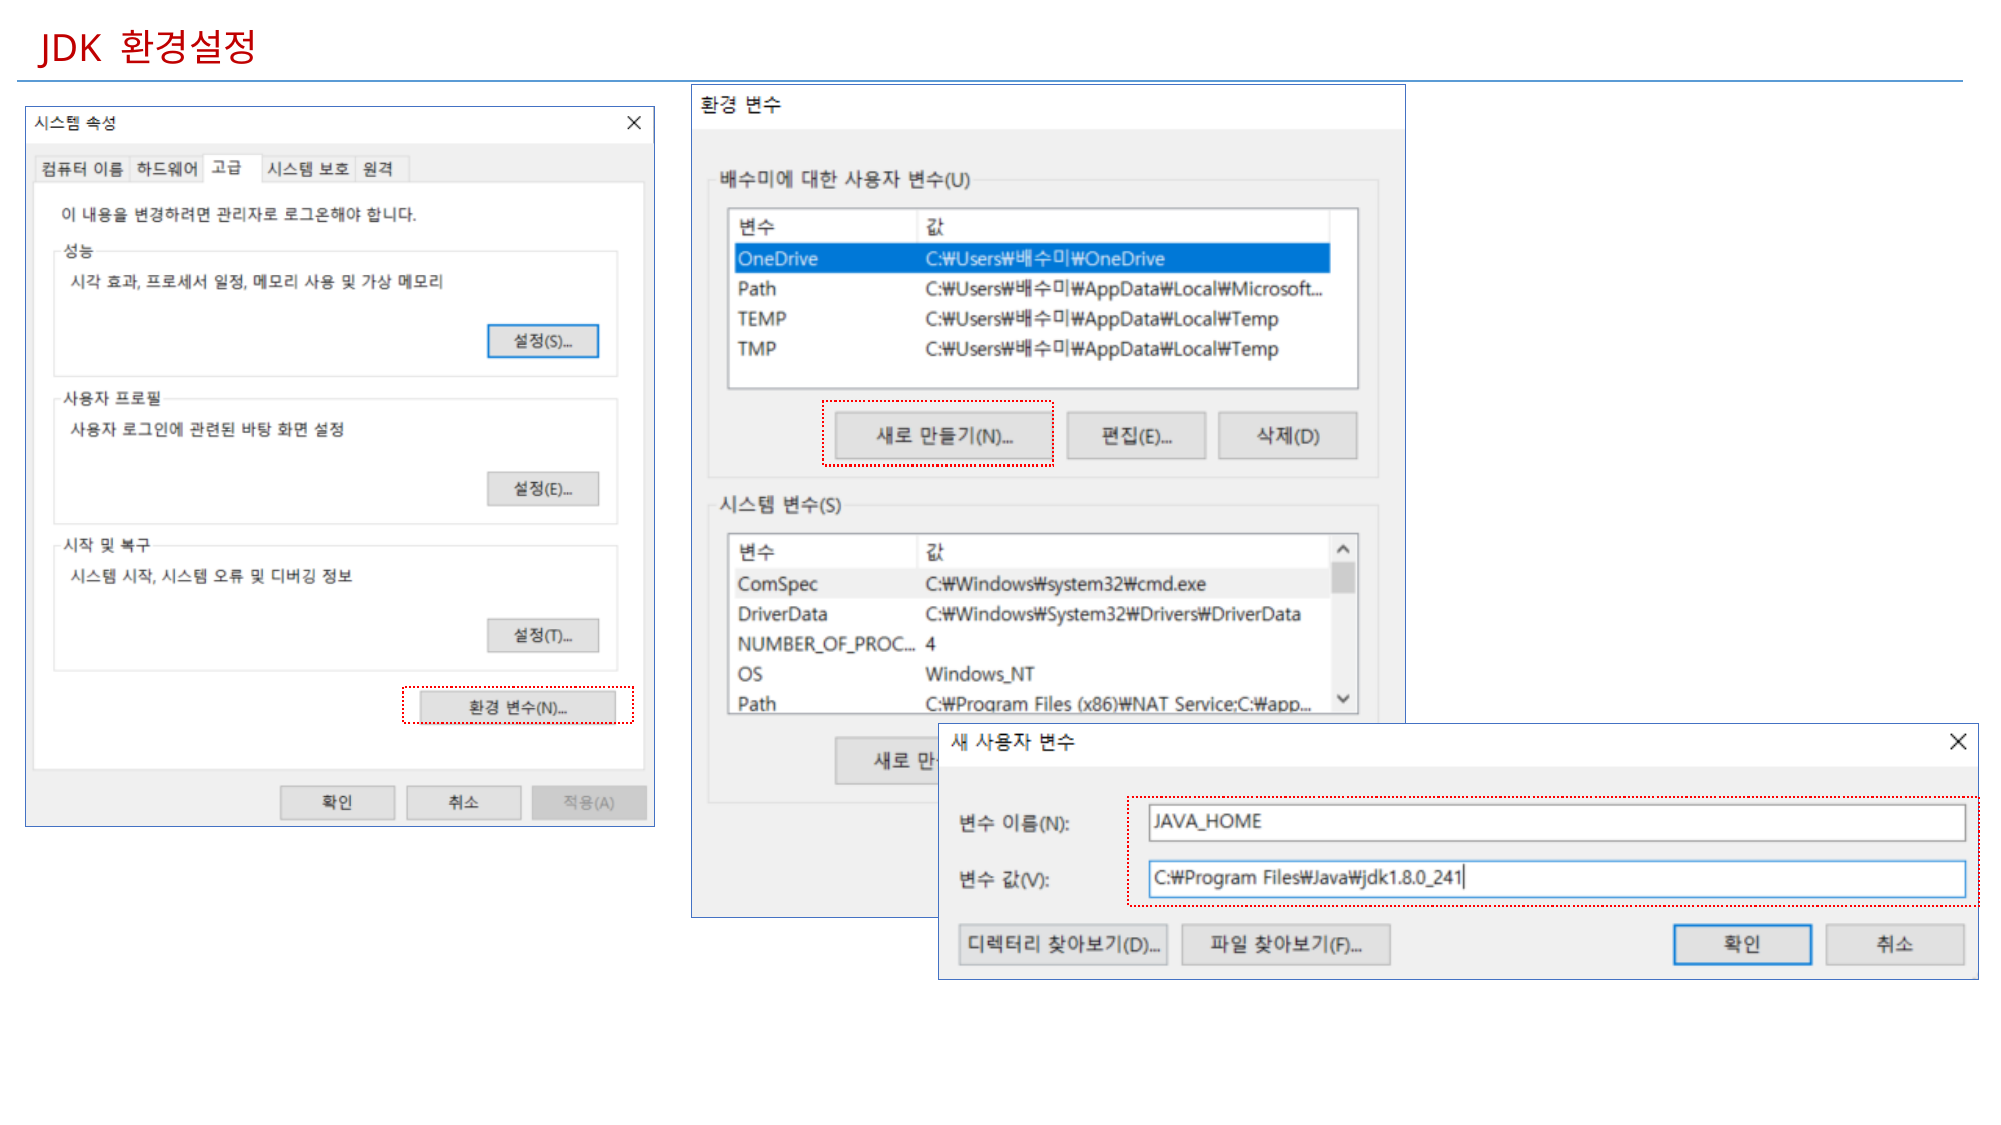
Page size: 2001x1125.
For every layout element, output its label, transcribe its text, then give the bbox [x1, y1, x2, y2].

picture [691, 84, 1979, 980]
text_box JDK 환경설정 [25, 16, 729, 77]
picture [25, 106, 655, 827]
